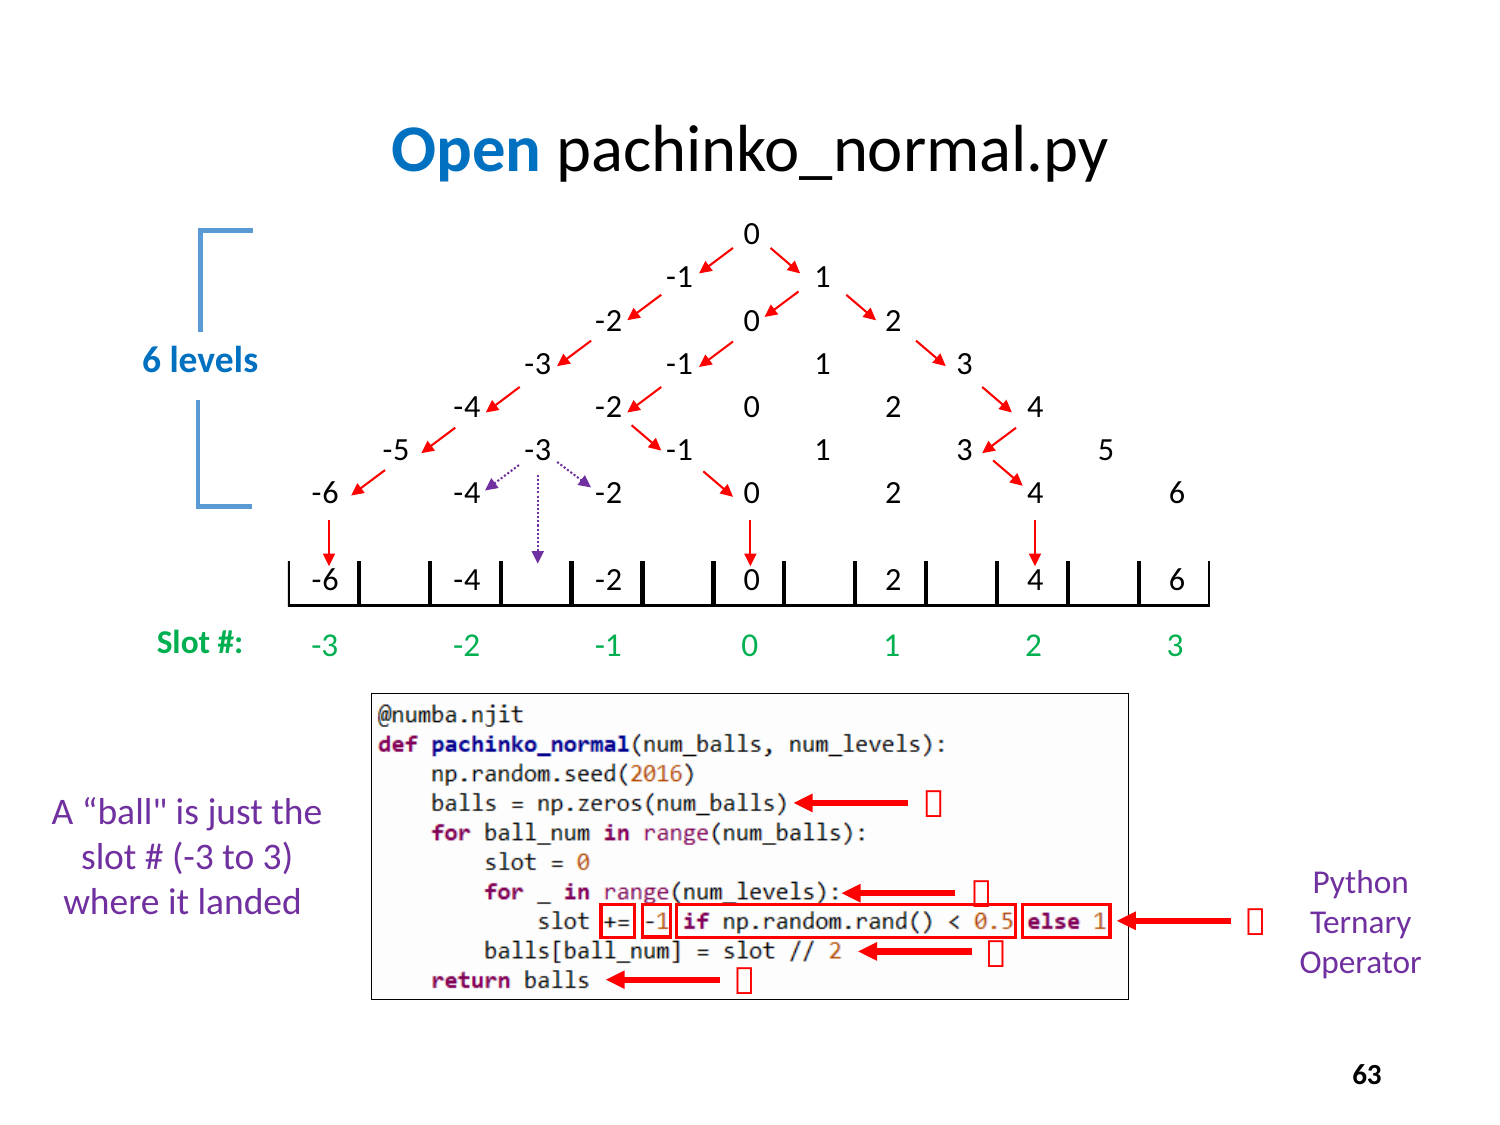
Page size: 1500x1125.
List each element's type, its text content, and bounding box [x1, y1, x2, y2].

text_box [631, 425, 662, 451]
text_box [627, 386, 662, 413]
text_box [858, 922, 1033, 984]
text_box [364, 563, 1131, 600]
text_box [770, 247, 801, 274]
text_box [982, 427, 1017, 454]
text_box Open pachinko_normal.py [103, 59, 1397, 241]
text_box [764, 291, 799, 317]
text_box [627, 294, 662, 321]
text_box A “ball" is just the slot # (-3 to 3) where it landed [31, 779, 343, 930]
slide_number 63 [1059, 1042, 1397, 1103]
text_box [699, 341, 733, 367]
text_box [120, 228, 281, 510]
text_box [351, 469, 386, 496]
text_box Slot #: [117, 613, 283, 668]
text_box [846, 294, 876, 321]
picture [287, 216, 1212, 609]
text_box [841, 862, 1019, 924]
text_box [557, 461, 592, 488]
text_box Python Ternary Operator [1268, 852, 1454, 988]
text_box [485, 464, 519, 491]
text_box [1116, 890, 1293, 952]
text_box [605, 949, 782, 1011]
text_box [793, 772, 971, 834]
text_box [703, 471, 733, 497]
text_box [993, 460, 1023, 486]
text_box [699, 247, 733, 274]
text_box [916, 340, 946, 367]
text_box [421, 427, 456, 454]
picture [371, 693, 1129, 1000]
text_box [982, 386, 1012, 413]
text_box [292, 615, 1208, 672]
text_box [557, 340, 592, 367]
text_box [485, 386, 520, 413]
